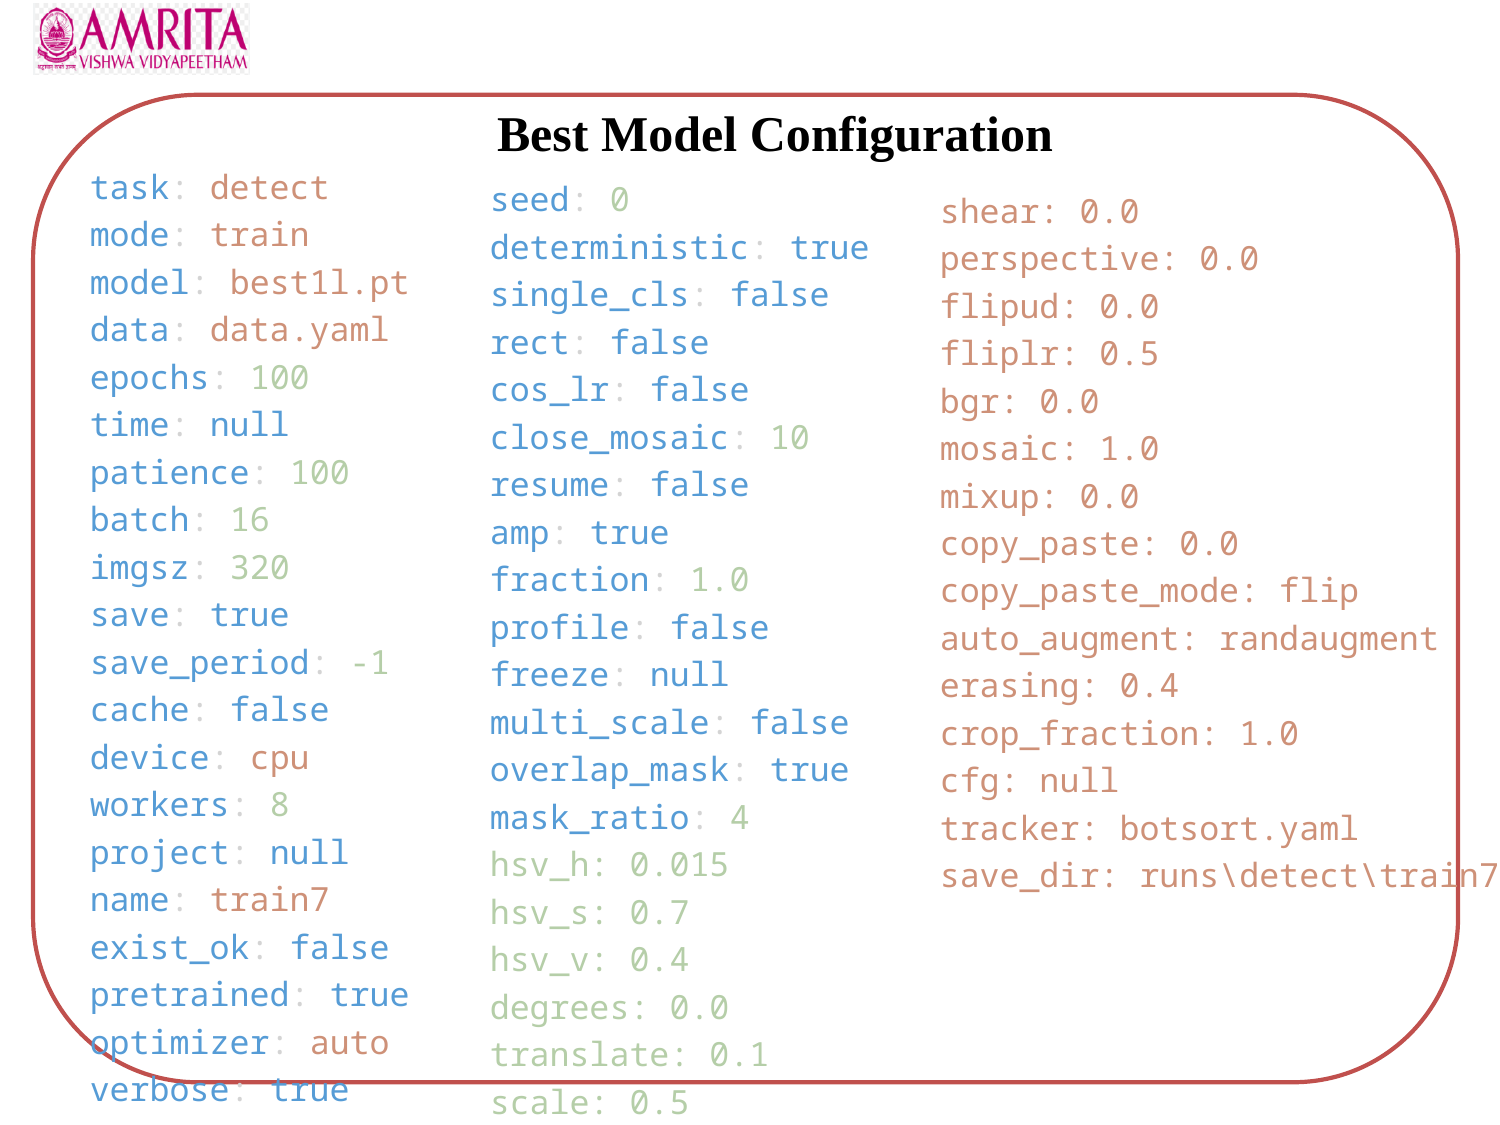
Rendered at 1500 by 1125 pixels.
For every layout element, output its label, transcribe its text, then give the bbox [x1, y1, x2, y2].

text_box seed: 0 deterministic: true single_cls: false rect: false cos_lr: false close_mosaic: 10 resume: false amp: true fraction: 1.0 profile: false freeze: null multi_scale: false overlap_mask: true mask_ratio: 4 hsv_h: 0.015 hsv_s: 0.7 hsv_v: 0.4 degrees: 0.0 translate: 0.1 scale: 0.5 [474, 187, 1309, 1125]
picture [33, 2, 251, 76]
text_box [1309, 1023, 1423, 1084]
text_box task: detect mode: train model: best1l.pt data: data.yaml epochs: 100 time: null patience: 100 batch: 16 imgsz: 320 save: true save_period: -1 cache: false device: cpu workers: 8 project: null name: train7 exist_ok: false pretrained: true optimizer: auto verbose: true [75, 174, 909, 1125]
text_box shear: 0.0 perspective: 0.0 flipud: 0.0 fliplr: 0.5 bgr: 0.0 mosaic: 1.0 mixup: 0.0 copy_paste: 0.0 copy_paste_mode: flip auto_augment: randaugment erasing: 0.4 crop_fraction: 1.0 cfg: null tracker: botsort.yaml save_dir: runs\detect\train7 [924, 174, 1500, 926]
list [1309, 926, 1499, 1023]
title Best Model Configuration [99, 37, 1450, 187]
text_box [30, 125, 99, 1031]
